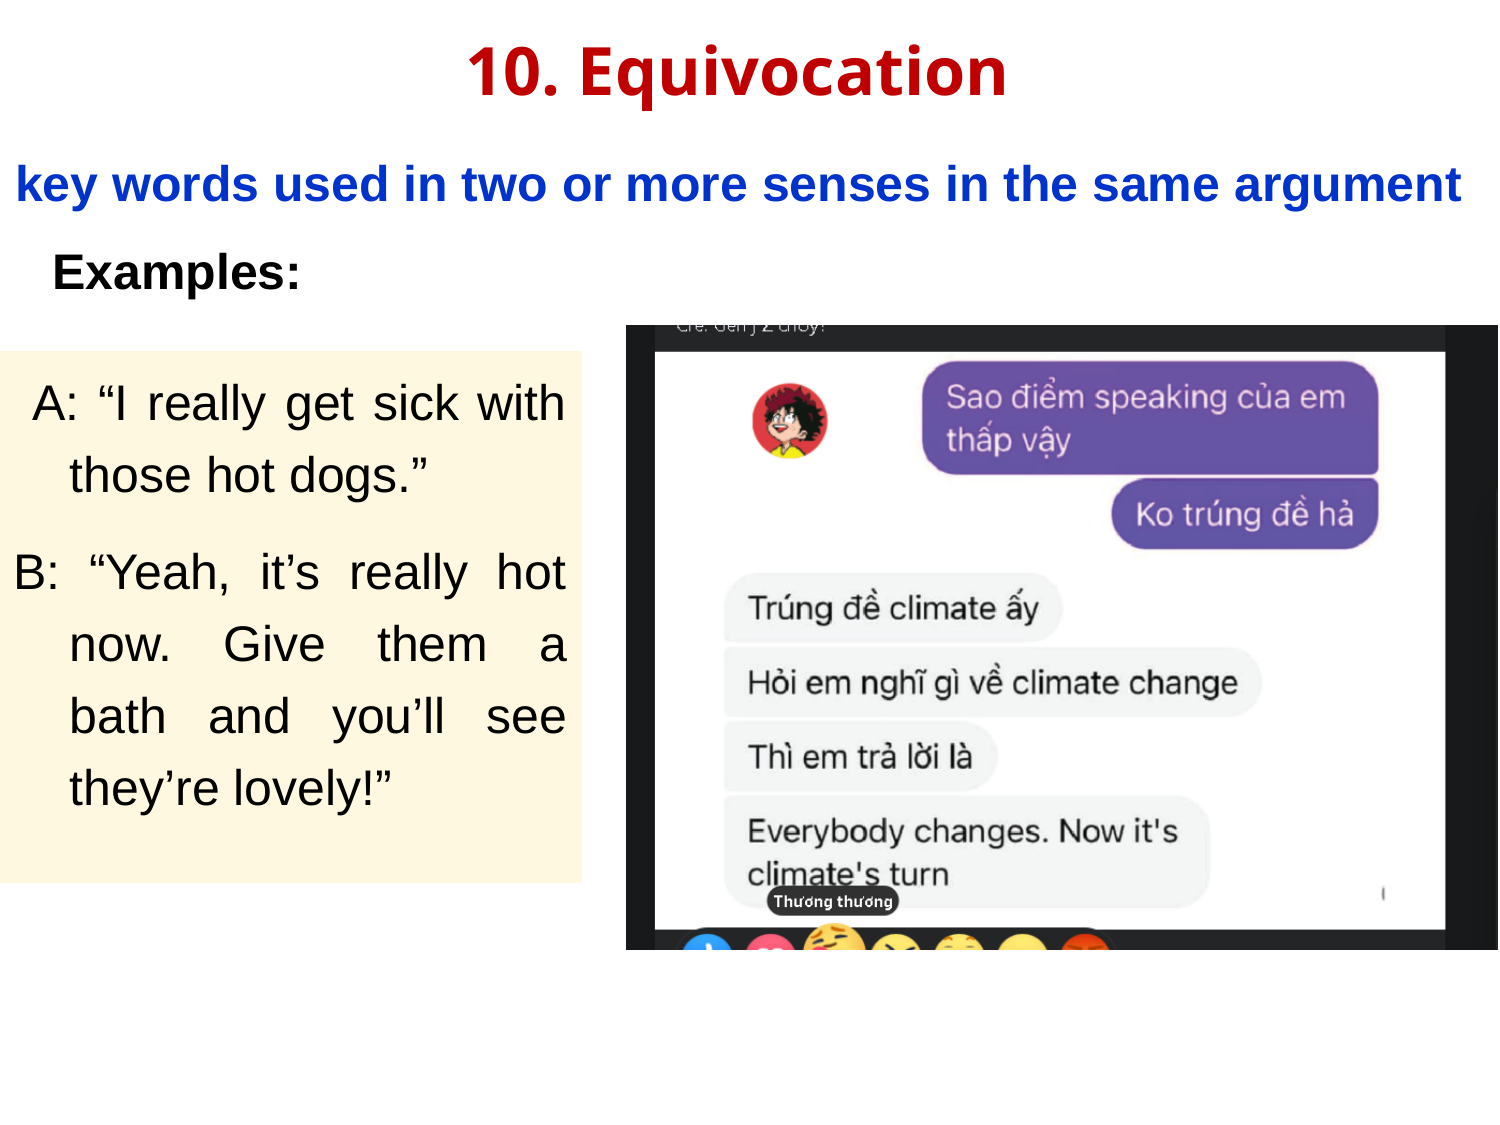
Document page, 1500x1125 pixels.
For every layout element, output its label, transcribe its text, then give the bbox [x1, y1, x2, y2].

text_box A: “I really get sick with those hot dogs.” B: “Yeah, it’s really hot now. Give them a bath and you’ll see they’re lovely!” [0, 351, 582, 883]
text_box key words used in two or more senses in the same argument [0, 144, 1500, 220]
text_box 10. Equivocation [62, 0, 1413, 138]
picture [626, 325, 1498, 951]
text_box Examples: [37, 231, 803, 307]
